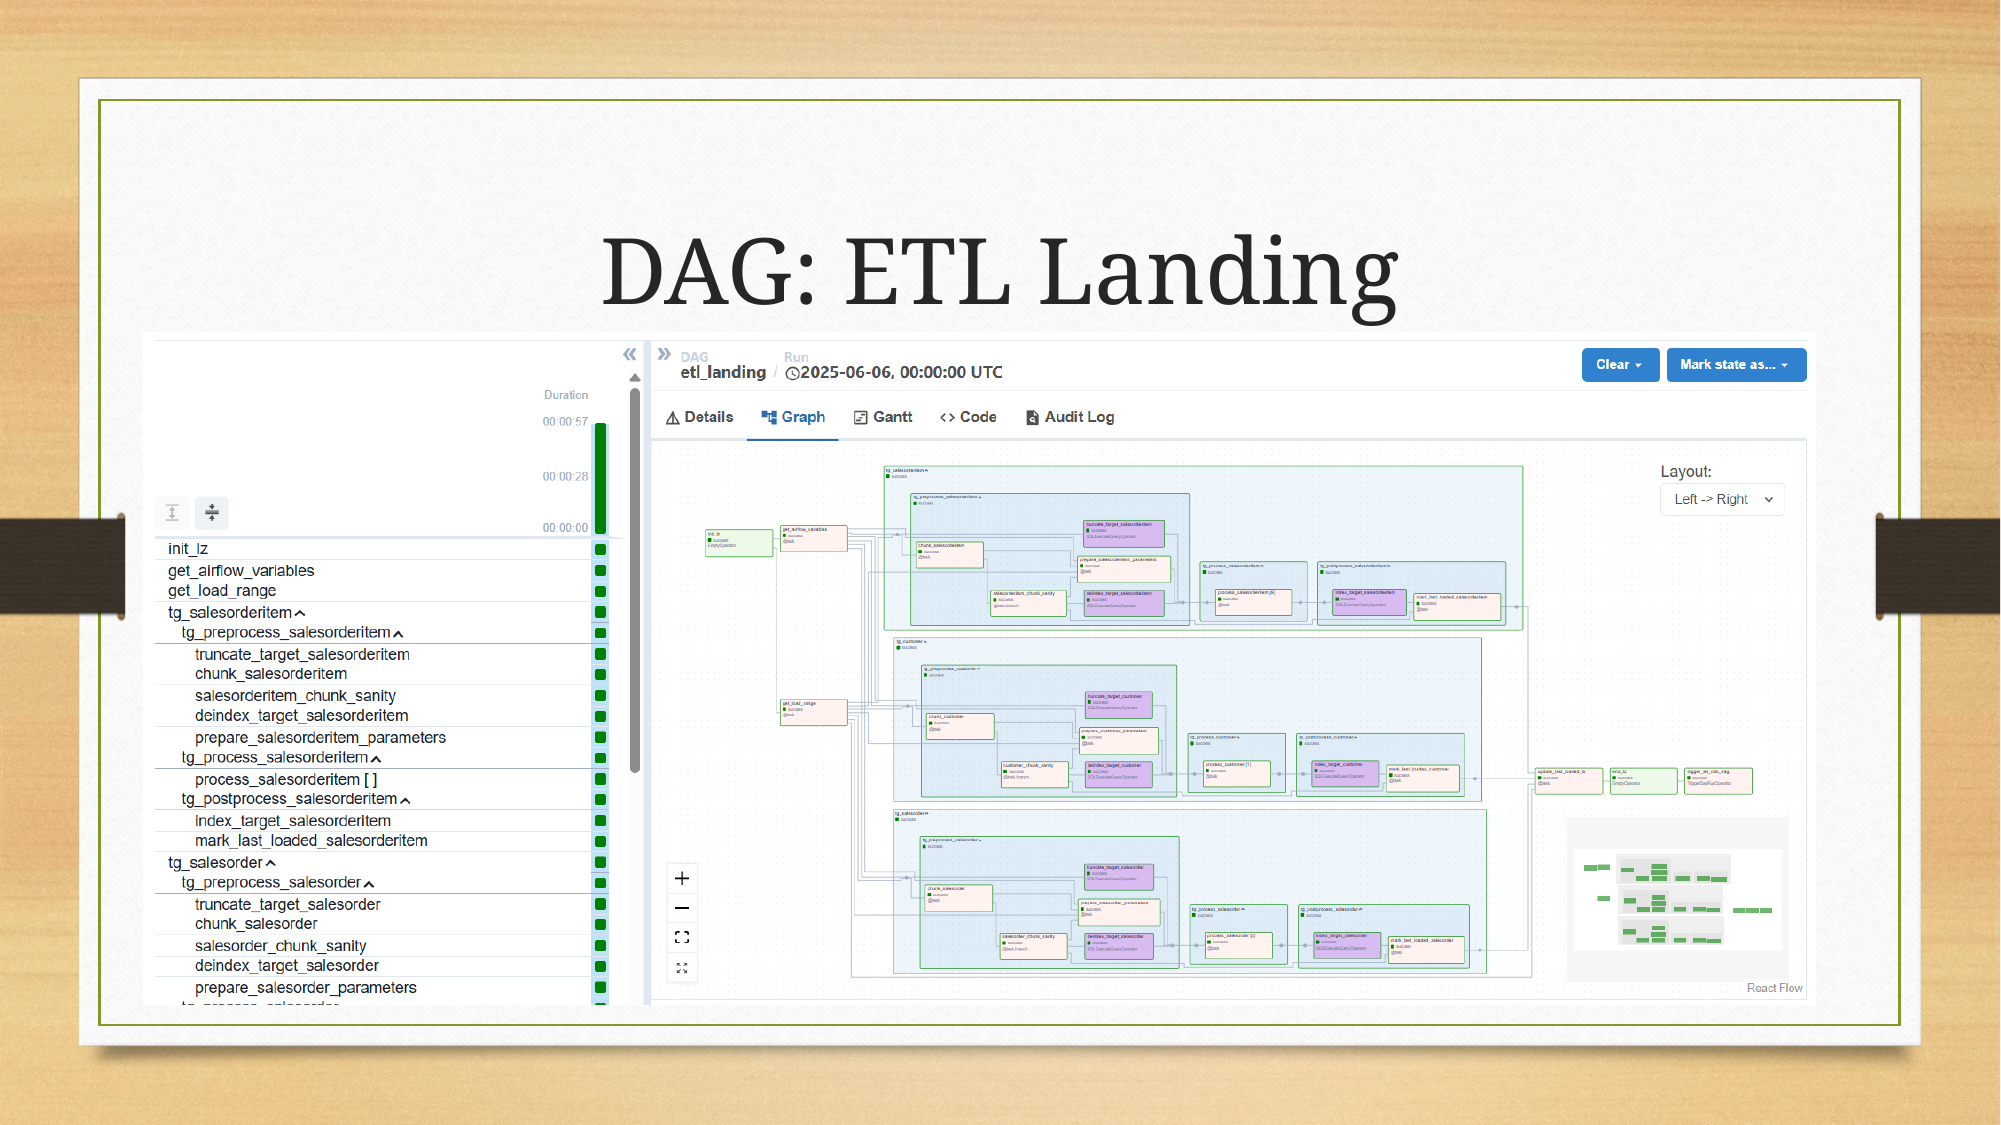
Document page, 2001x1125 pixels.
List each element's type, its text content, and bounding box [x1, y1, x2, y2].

title DAG: ETL Landing [212, 161, 1788, 331]
picture [0, 0, 2001, 1125]
